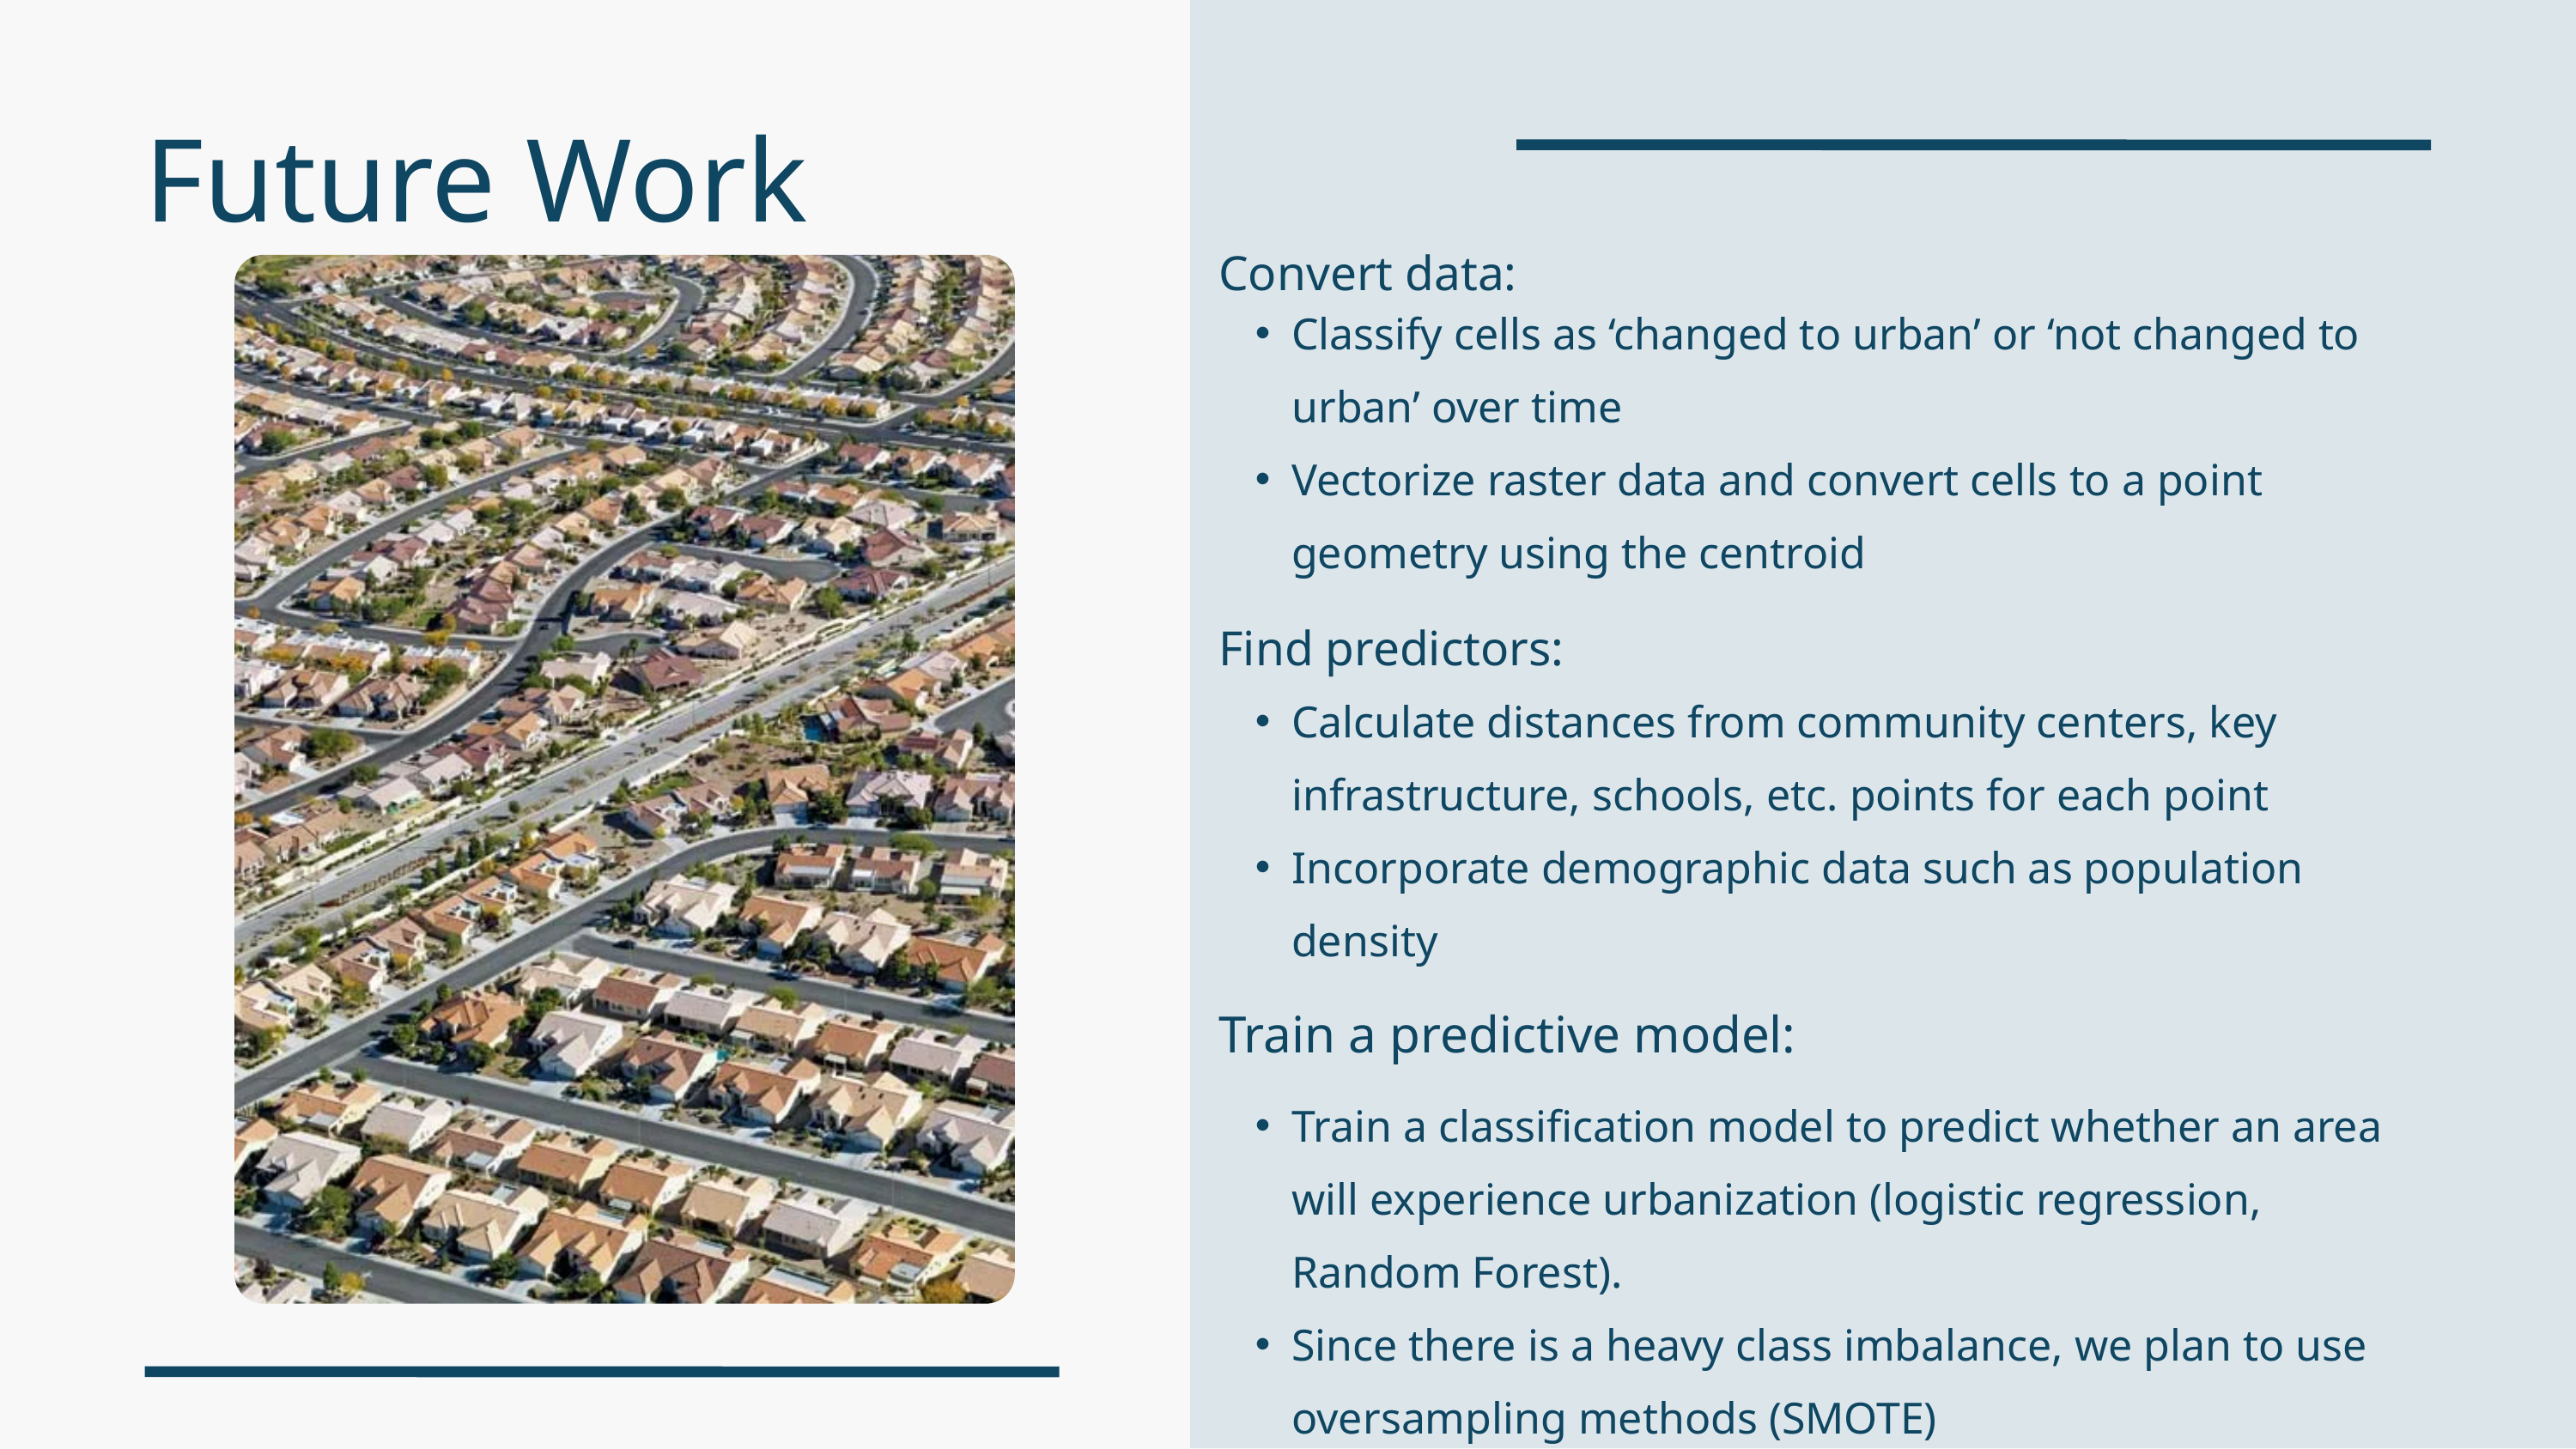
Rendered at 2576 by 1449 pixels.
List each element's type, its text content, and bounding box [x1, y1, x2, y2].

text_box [234, 254, 1016, 1304]
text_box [1189, 0, 2576, 1449]
text_box Future Work [144, 84, 1185, 246]
